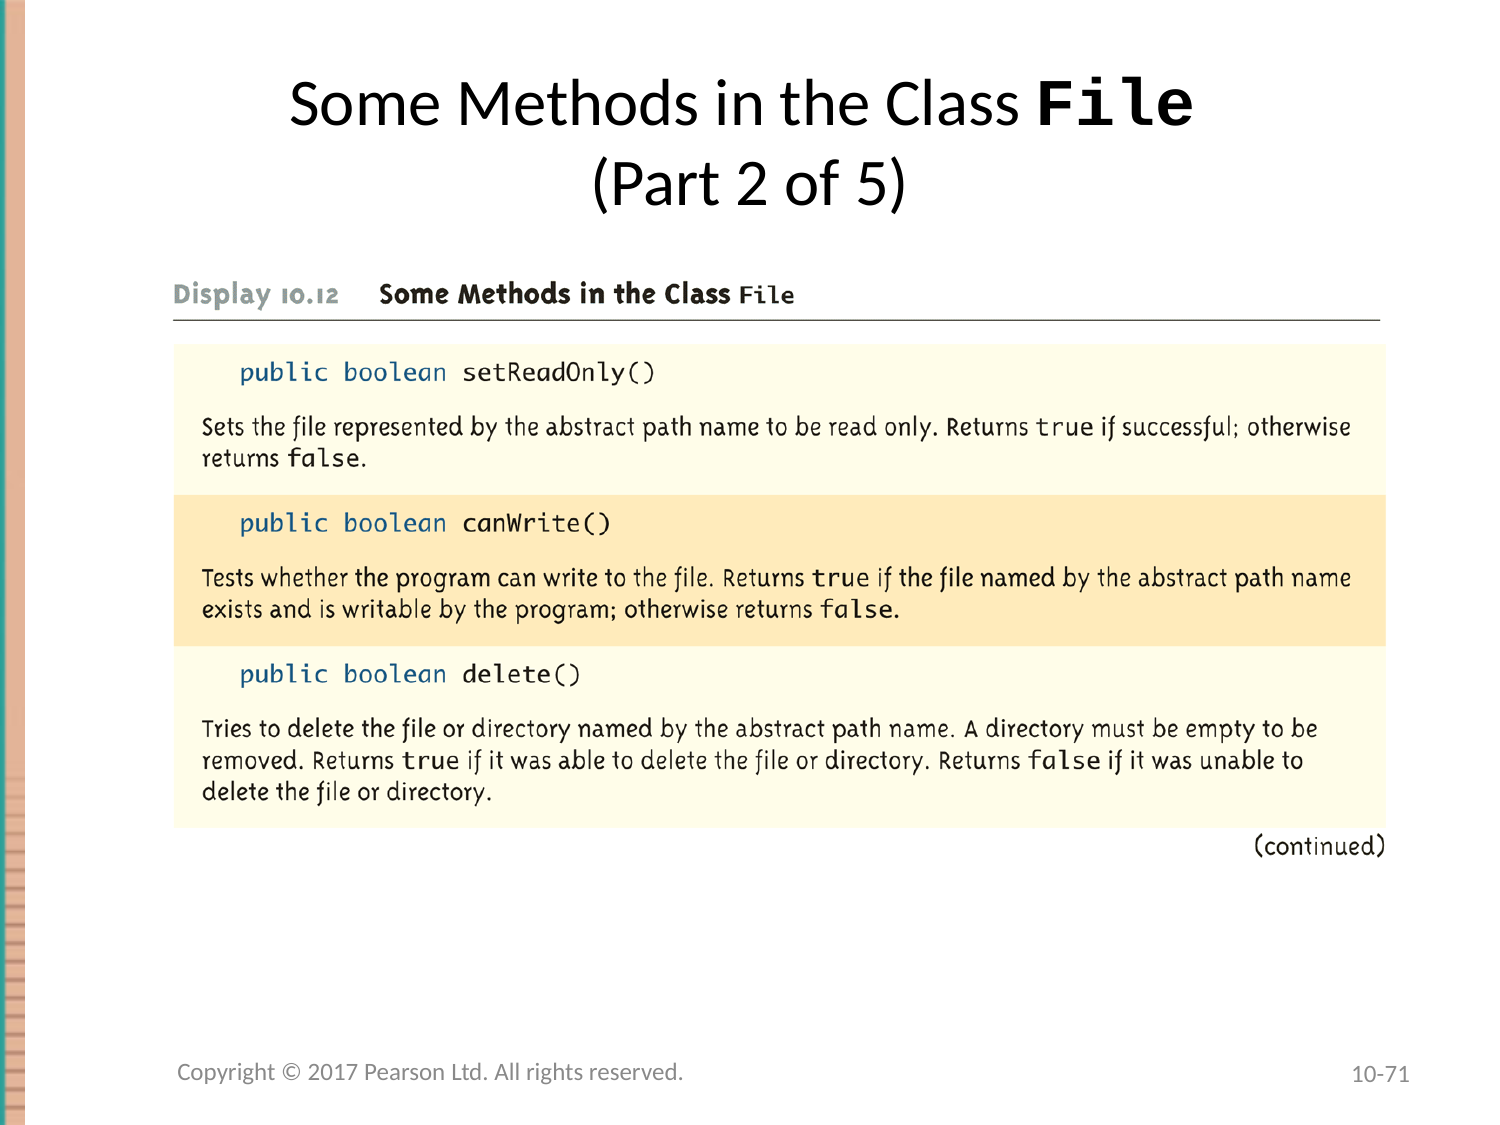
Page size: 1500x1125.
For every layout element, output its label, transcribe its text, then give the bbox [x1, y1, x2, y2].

title Some Methods in the Class File (Part 2 of 5) [75, 45, 1425, 233]
slide_number 10-71 [1074, 1042, 1425, 1103]
footer Copyright © 2017 Pearson Ltd. All rights reserved. [75, 1040, 788, 1100]
picture [0, 0, 25, 1125]
picture [141, 266, 1417, 872]
